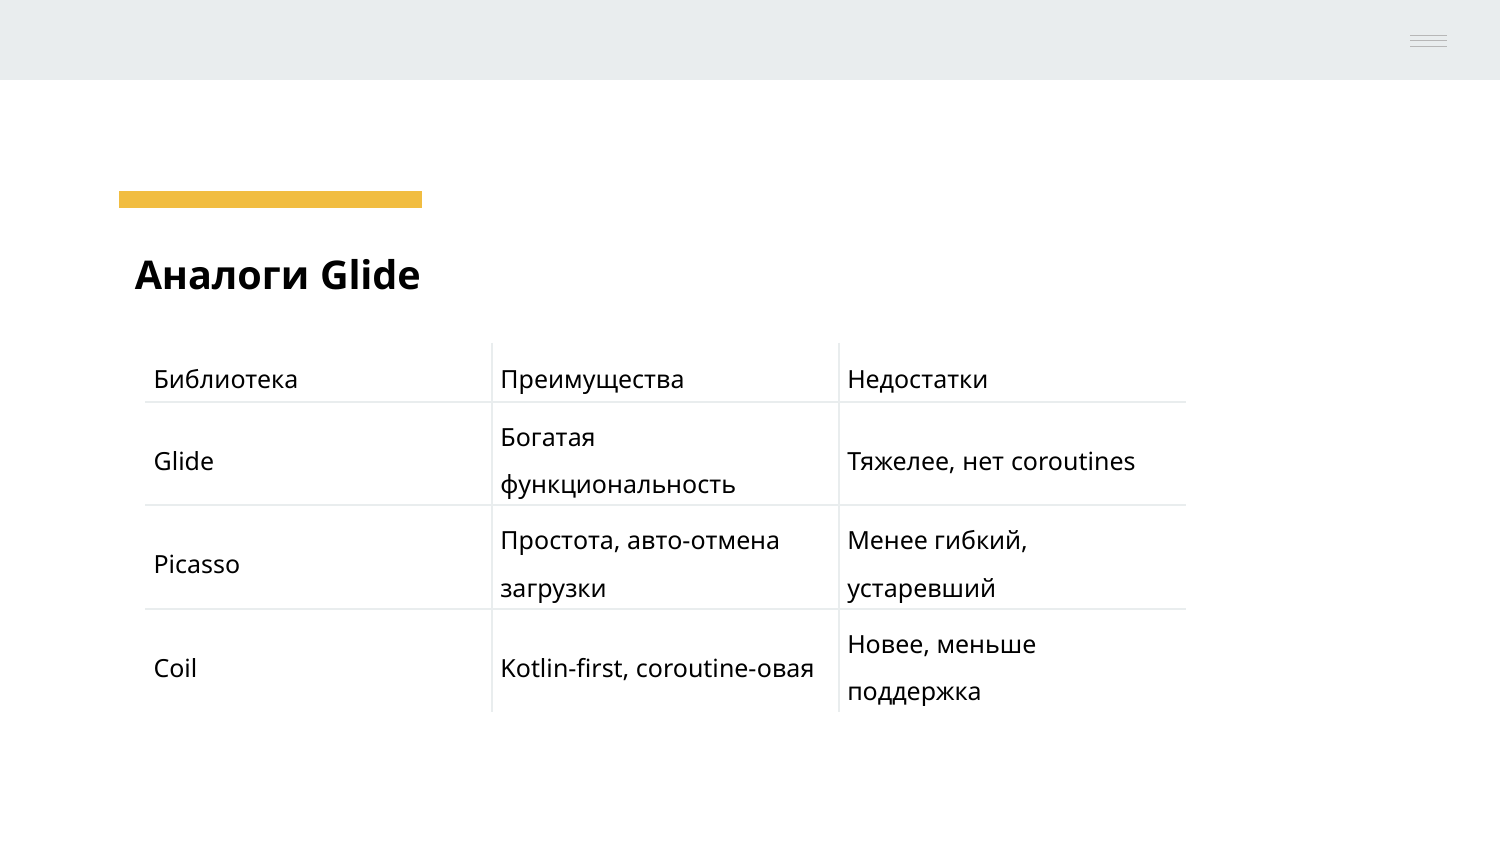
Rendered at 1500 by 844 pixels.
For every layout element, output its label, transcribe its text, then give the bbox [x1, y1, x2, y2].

table_header Преимущества [493, 343, 838, 401]
table_cell Coil [145, 610, 491, 712]
table_header Библиотека [145, 343, 491, 401]
table_cell Менее гибкий, устаревший [840, 506, 1186, 608]
table_cell Новее, меньше поддержка [840, 610, 1186, 712]
table_cell Тяжелее, нет coroutines [840, 403, 1186, 504]
table_cell Picasso [145, 506, 491, 608]
table_cell Glide [145, 403, 491, 504]
title Аналоги Glide [119, 215, 1376, 808]
picture [119, 190, 422, 208]
table_cell Богатая функциональность [493, 403, 838, 504]
table_header Недостатки [840, 343, 1186, 401]
table_cell Kotlin-first, coroutine-овая [493, 610, 838, 712]
table_cell Простота, авто-отмена загрузки [493, 506, 838, 608]
